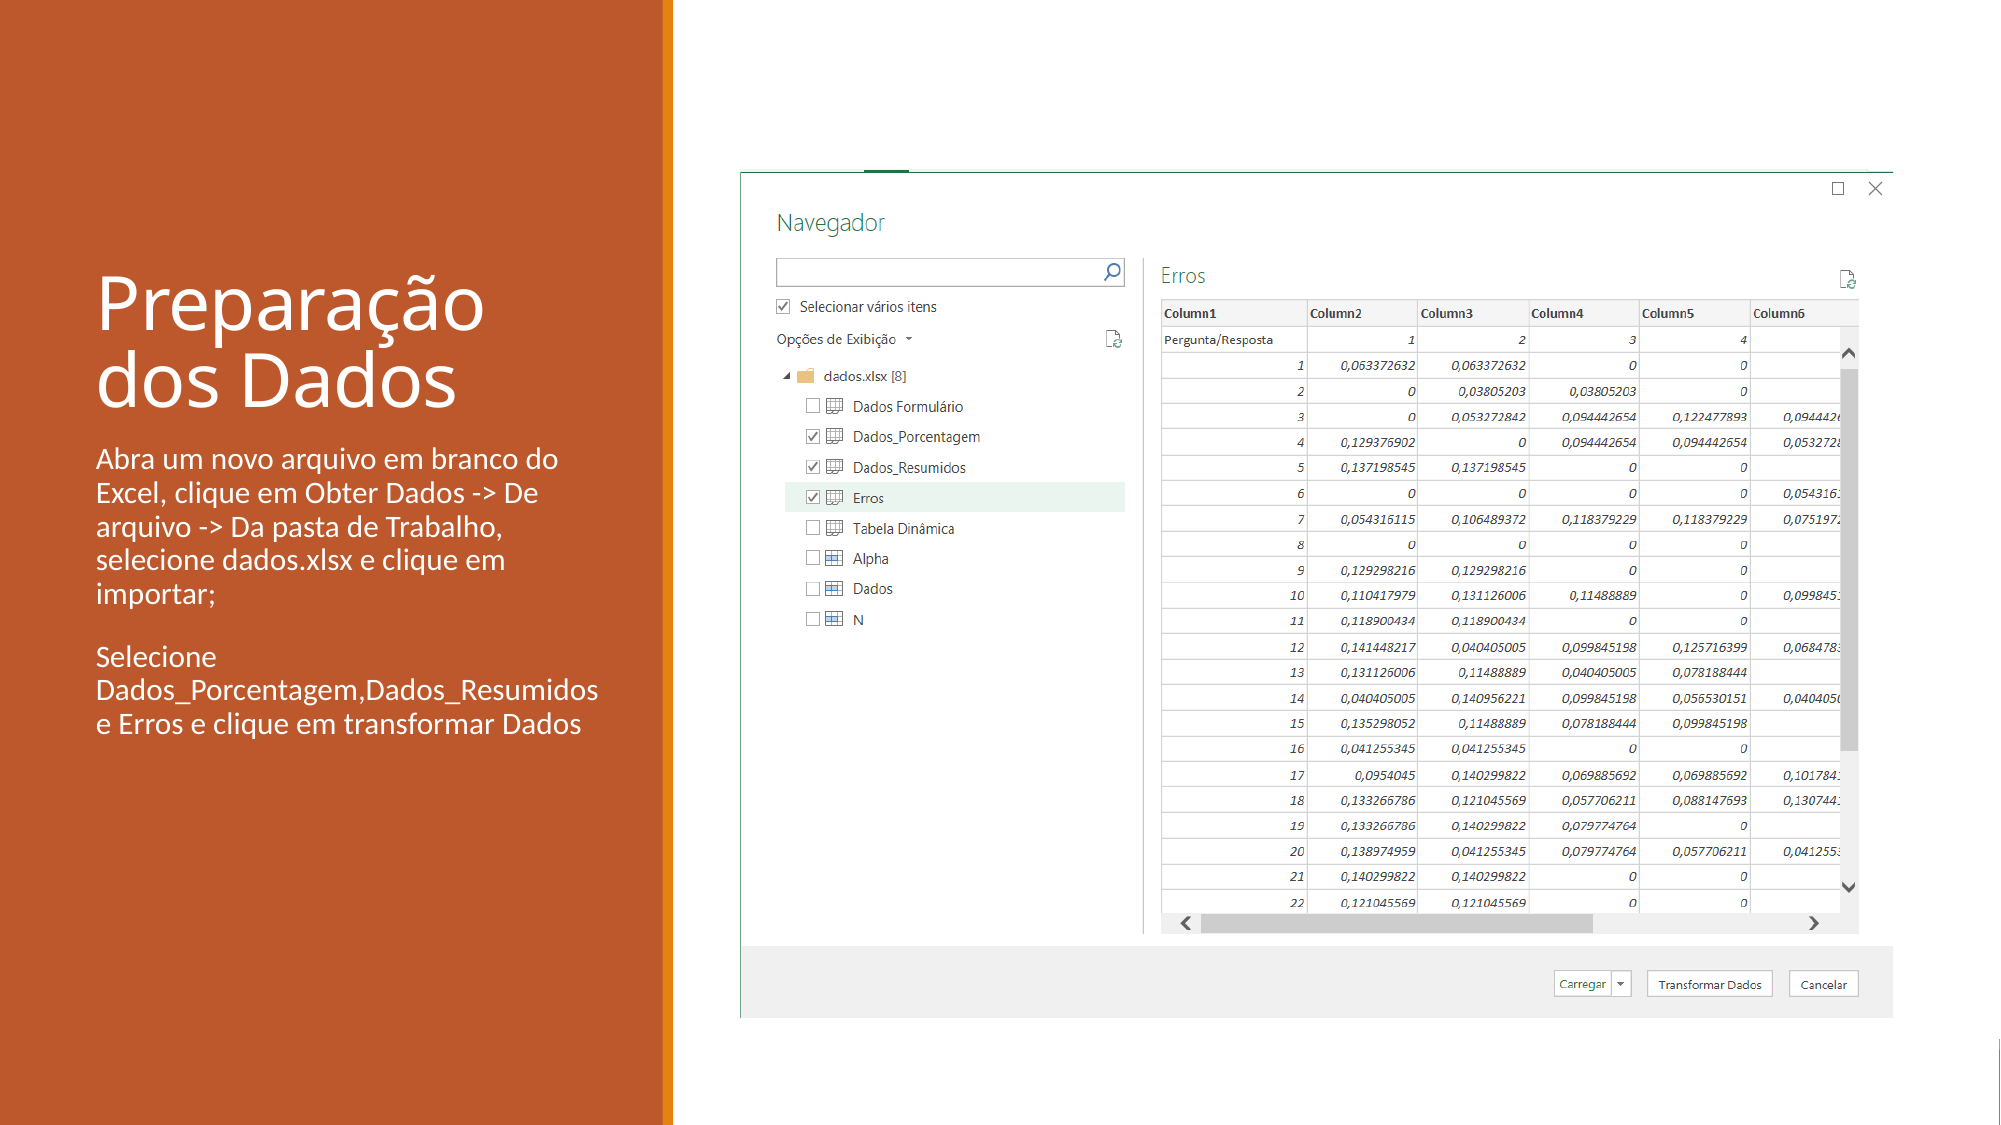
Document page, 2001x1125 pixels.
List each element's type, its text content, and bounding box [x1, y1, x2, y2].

title Preparação dos Dados [80, 84, 587, 430]
picture [739, 168, 1894, 1019]
list Abra um novo arquivo em branco do Excel, clique em Obter Dados -> De arquivo -> Da pasta de Trabalho, selecione dados.xlsx e clique em importar; Selecione Dados_Porcentagem,Dados_Resumidos e Erros e clique em transformar Dados [80, 435, 609, 983]
text_box [674, 0, 2000, 1125]
text_box [0, 0, 661, 1125]
text_box [661, 0, 674, 1125]
